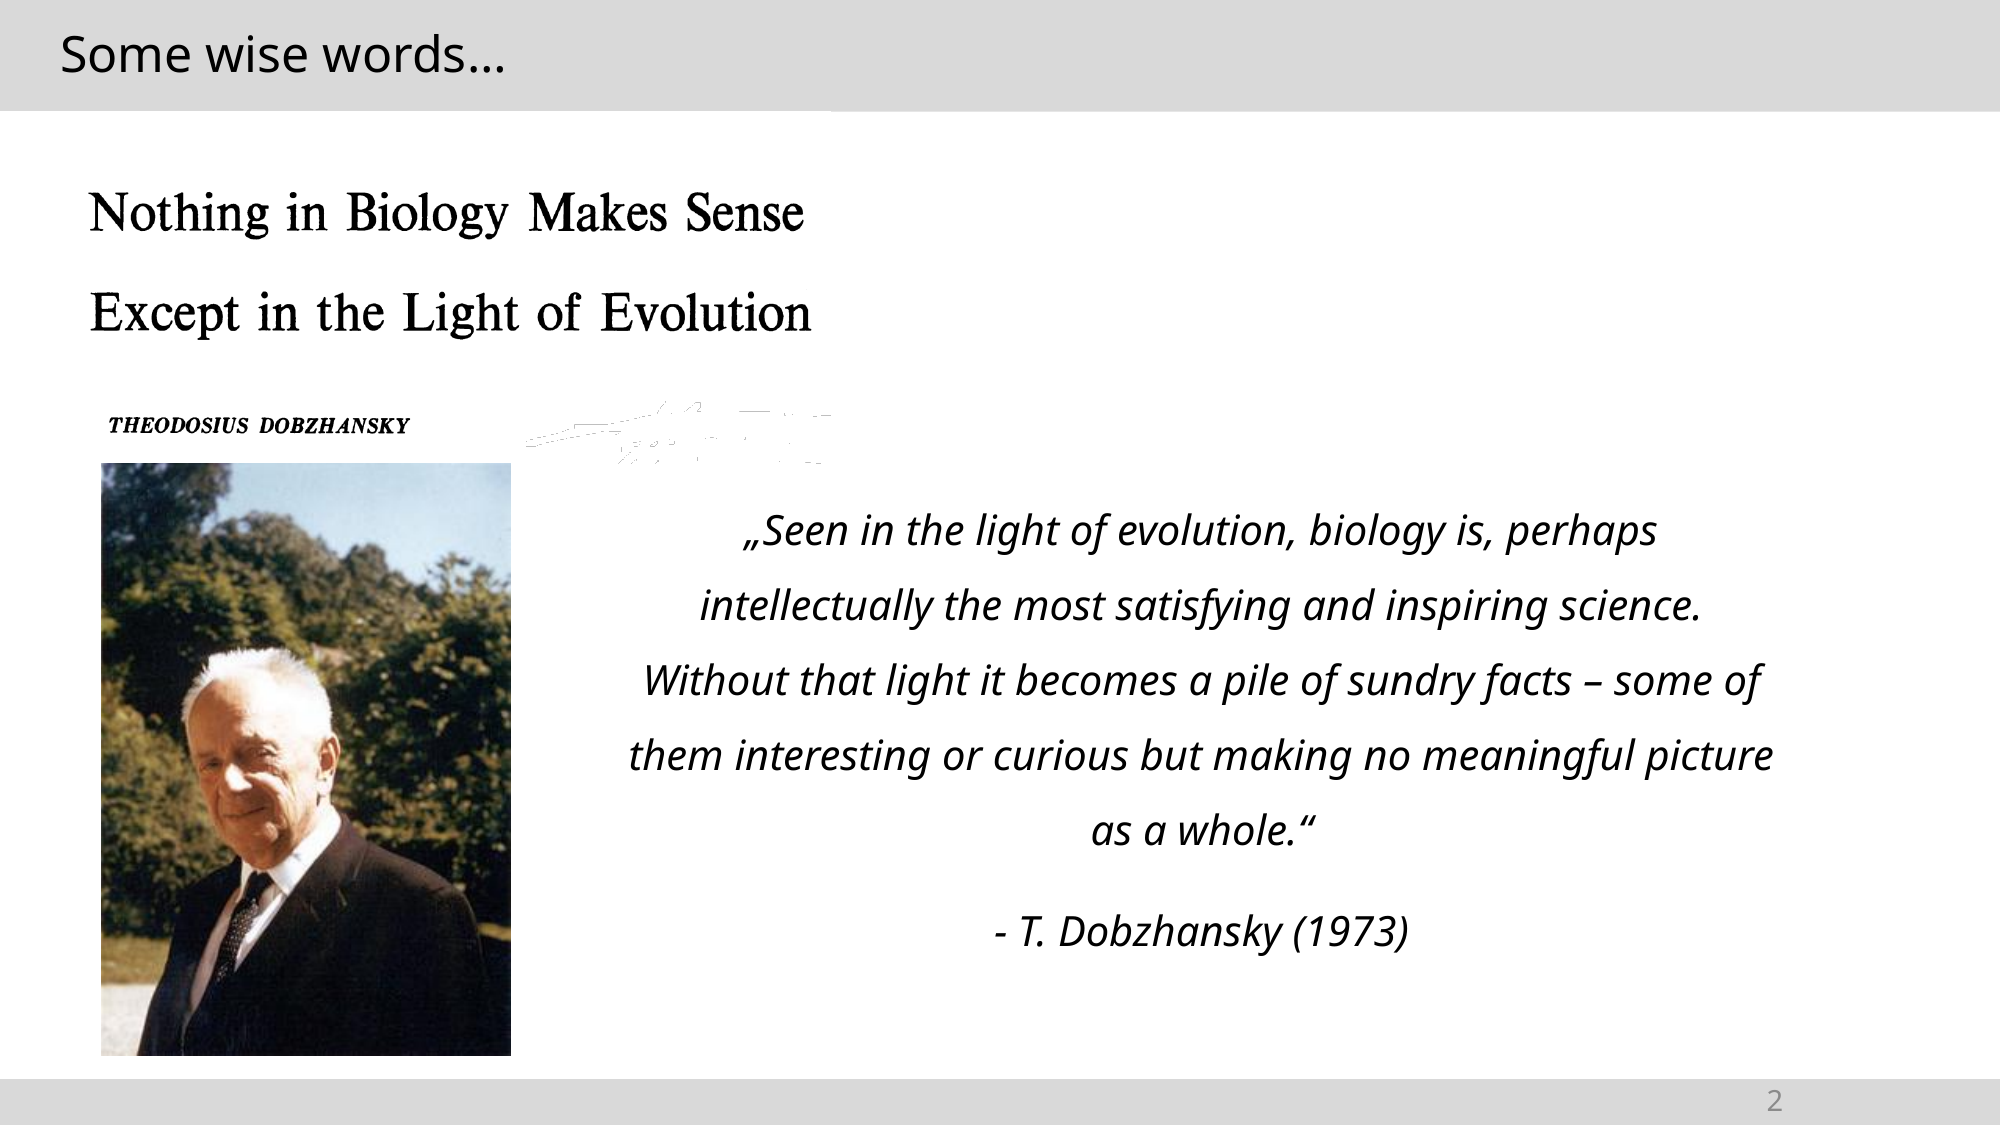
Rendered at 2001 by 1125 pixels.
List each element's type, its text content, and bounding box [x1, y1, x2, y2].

slide_number 2 [1550, 1079, 2000, 1125]
title Some wise words… [0, 0, 2000, 112]
list „Seen in the light of evolution, biology is, perhaps intellectually the most satisfying and inspiring science. Without that light it becomes a pile of sundry facts – some of them interesting or curious but making no meaningful picture as a whole.“ - T. Dobzhansky (1973) [611, 471, 1792, 1079]
picture [0, 111, 831, 1056]
footer [0, 1079, 1550, 1125]
